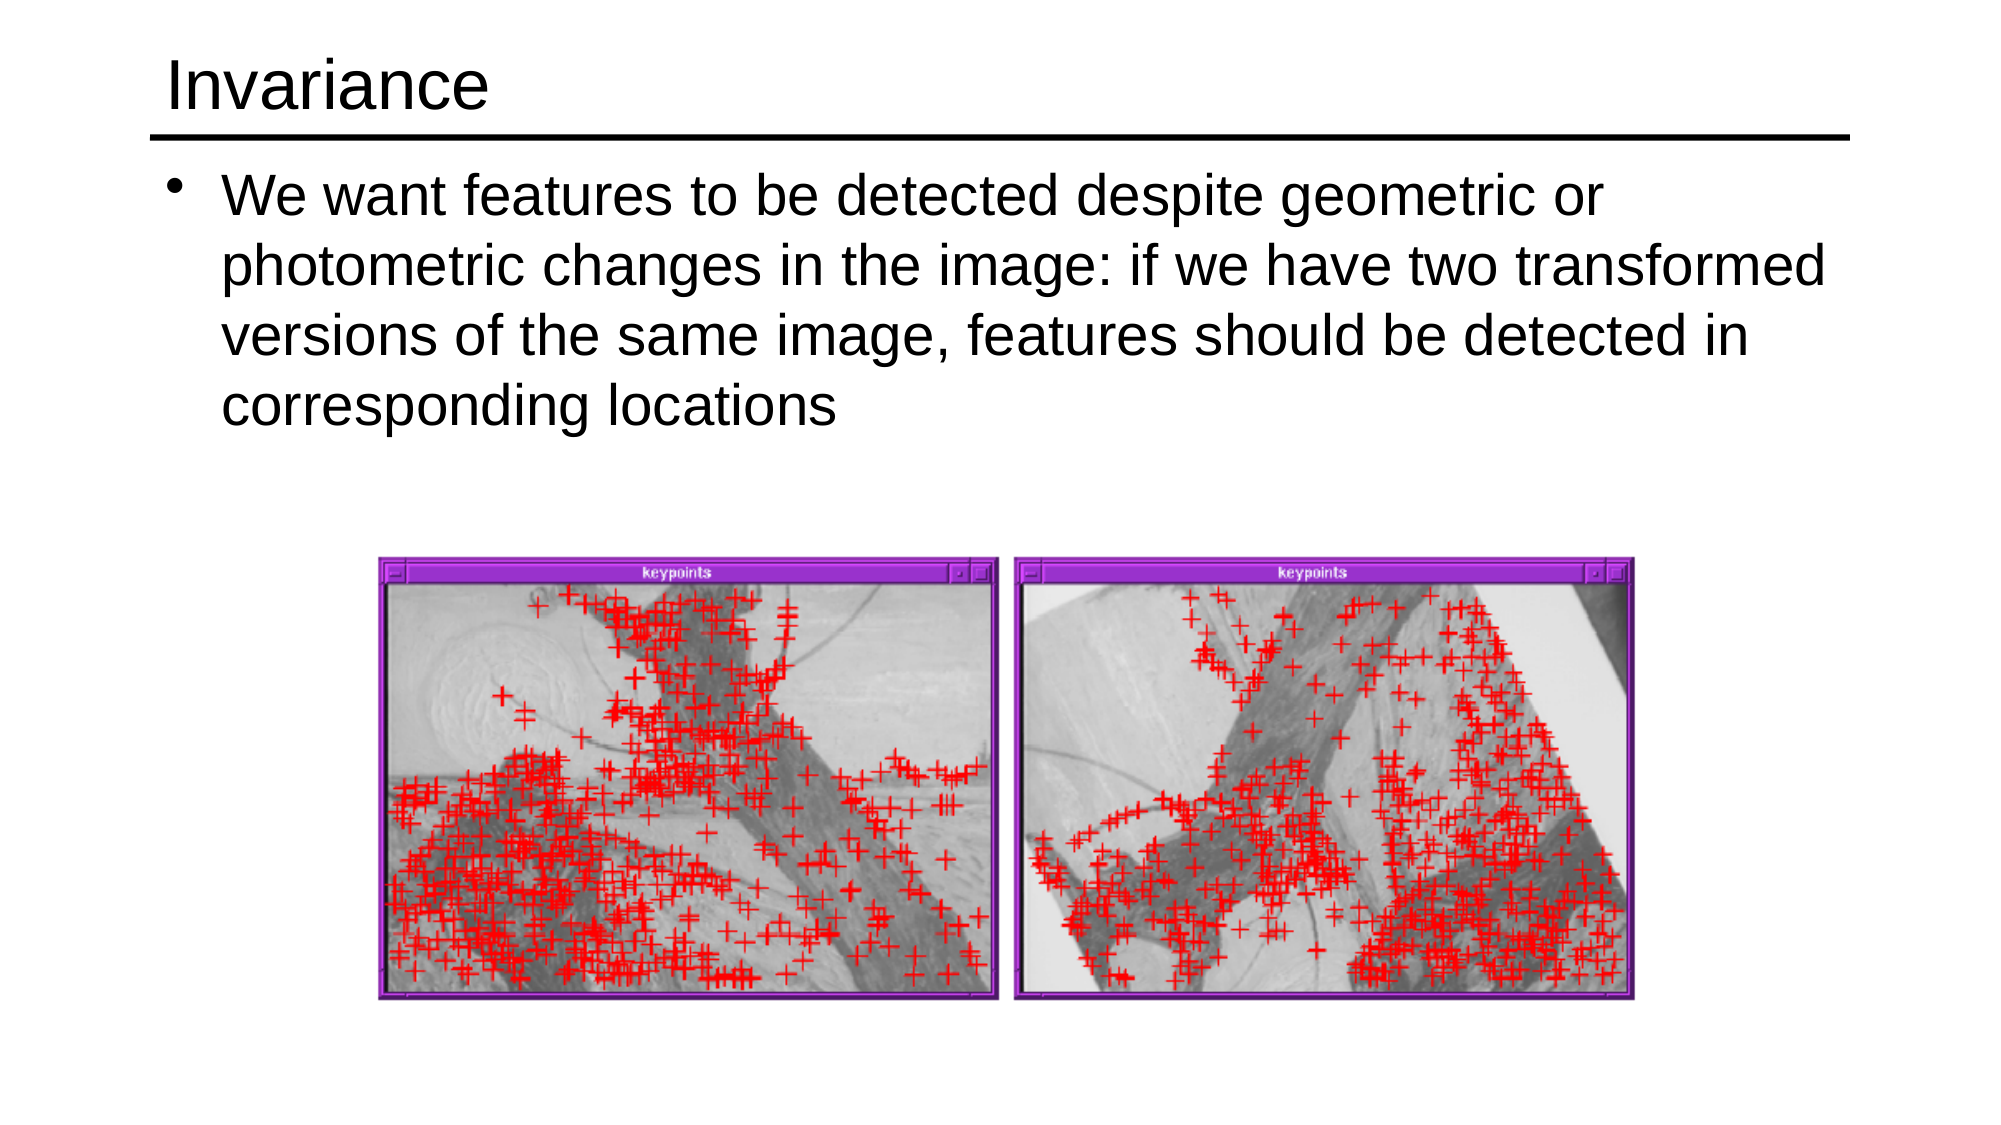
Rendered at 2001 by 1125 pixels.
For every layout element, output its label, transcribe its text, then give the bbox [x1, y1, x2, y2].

title Invariance [150, 12, 1850, 149]
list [362, 549, 1651, 1017]
list We want features to be detected despite geometric or photometric changes in the image: if we have two transformed versions of the same image, features should be detected in corresponding locations [150, 149, 1850, 1013]
